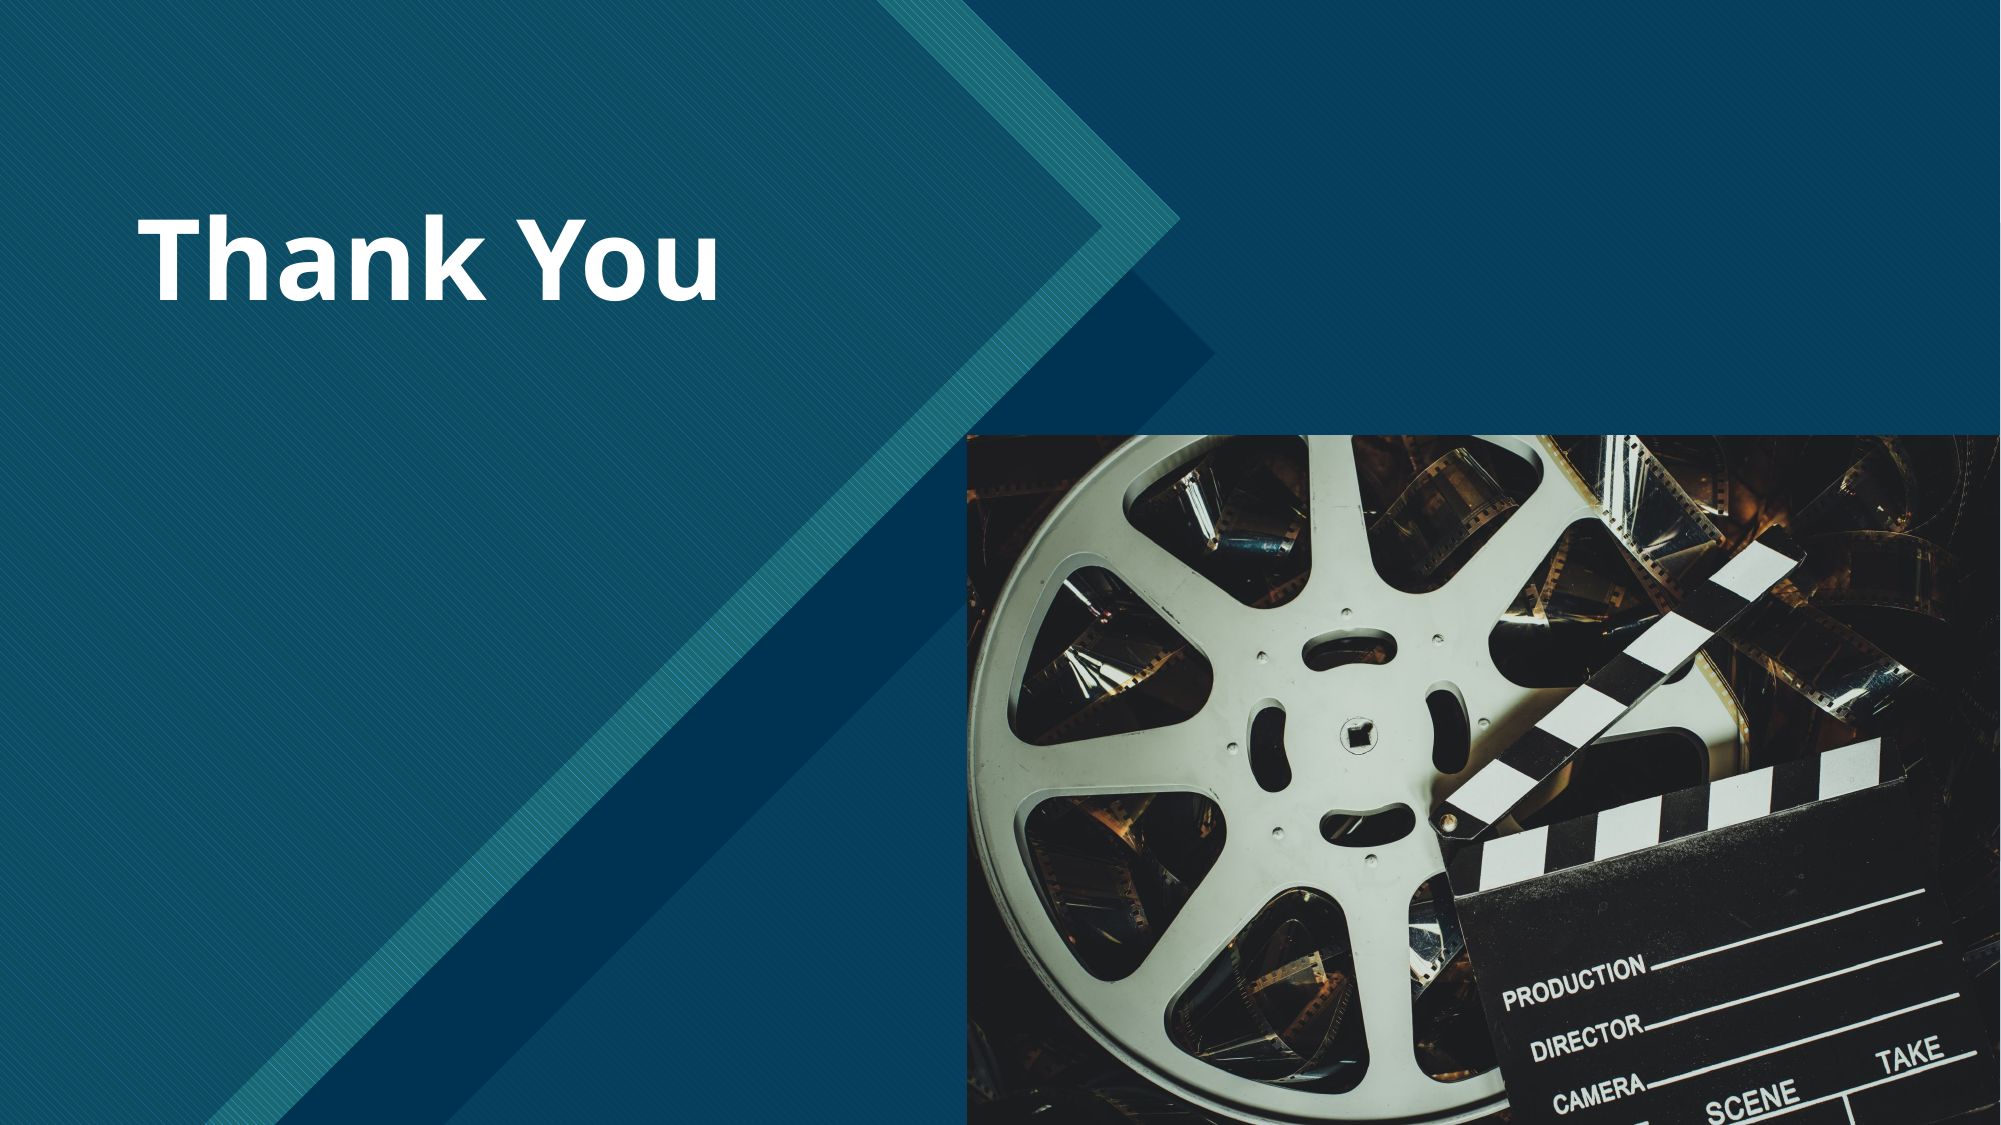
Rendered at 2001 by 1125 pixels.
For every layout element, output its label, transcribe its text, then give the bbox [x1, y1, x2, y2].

picture [967, 435, 2000, 1125]
title Thank You [121, 162, 933, 367]
